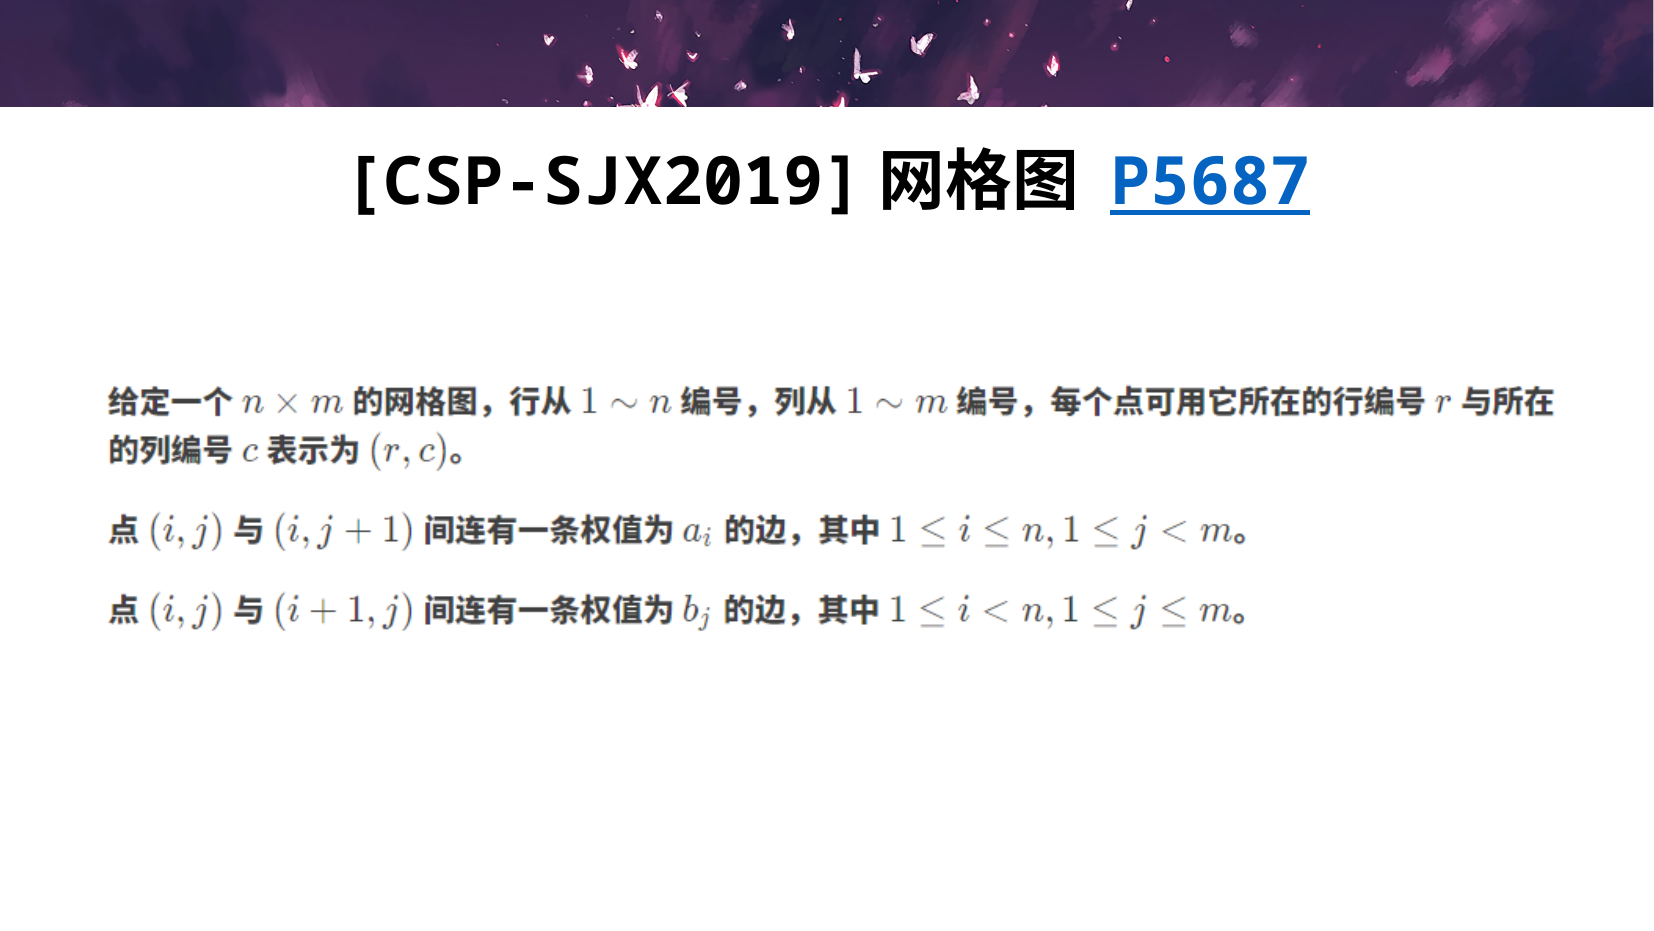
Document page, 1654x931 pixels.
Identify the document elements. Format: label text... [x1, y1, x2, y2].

picture [0, 0, 1654, 107]
picture [98, 363, 1556, 653]
title [CSP-SJX2019]网格图 P5687 [82, 119, 1571, 248]
